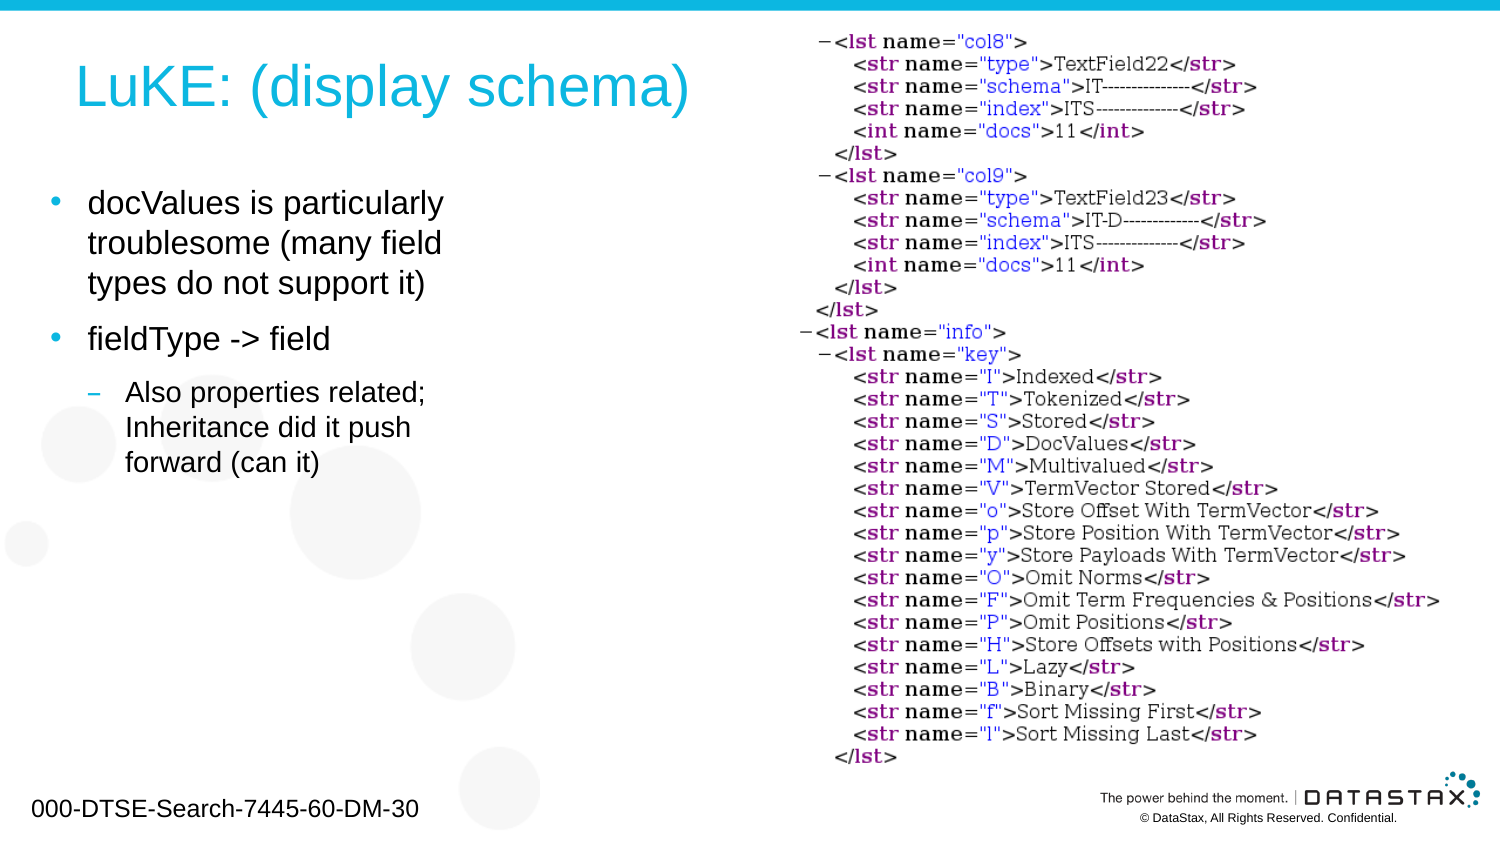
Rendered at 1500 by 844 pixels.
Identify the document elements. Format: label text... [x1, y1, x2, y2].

list docValues is particularly troublesome (many field types do not support it) fieldType -> field Also properties related; Inheritance did it push forward (can it) [49, 173, 472, 690]
picture [777, 33, 1495, 823]
slide_number © DataStax, All Rights Reserved. Confidential. [1125, 802, 1463, 834]
title LuKE: (display schema) [75, 44, 772, 135]
slide_number 000-DTSE-Search-7445-60-DM-30 [16, 785, 720, 831]
